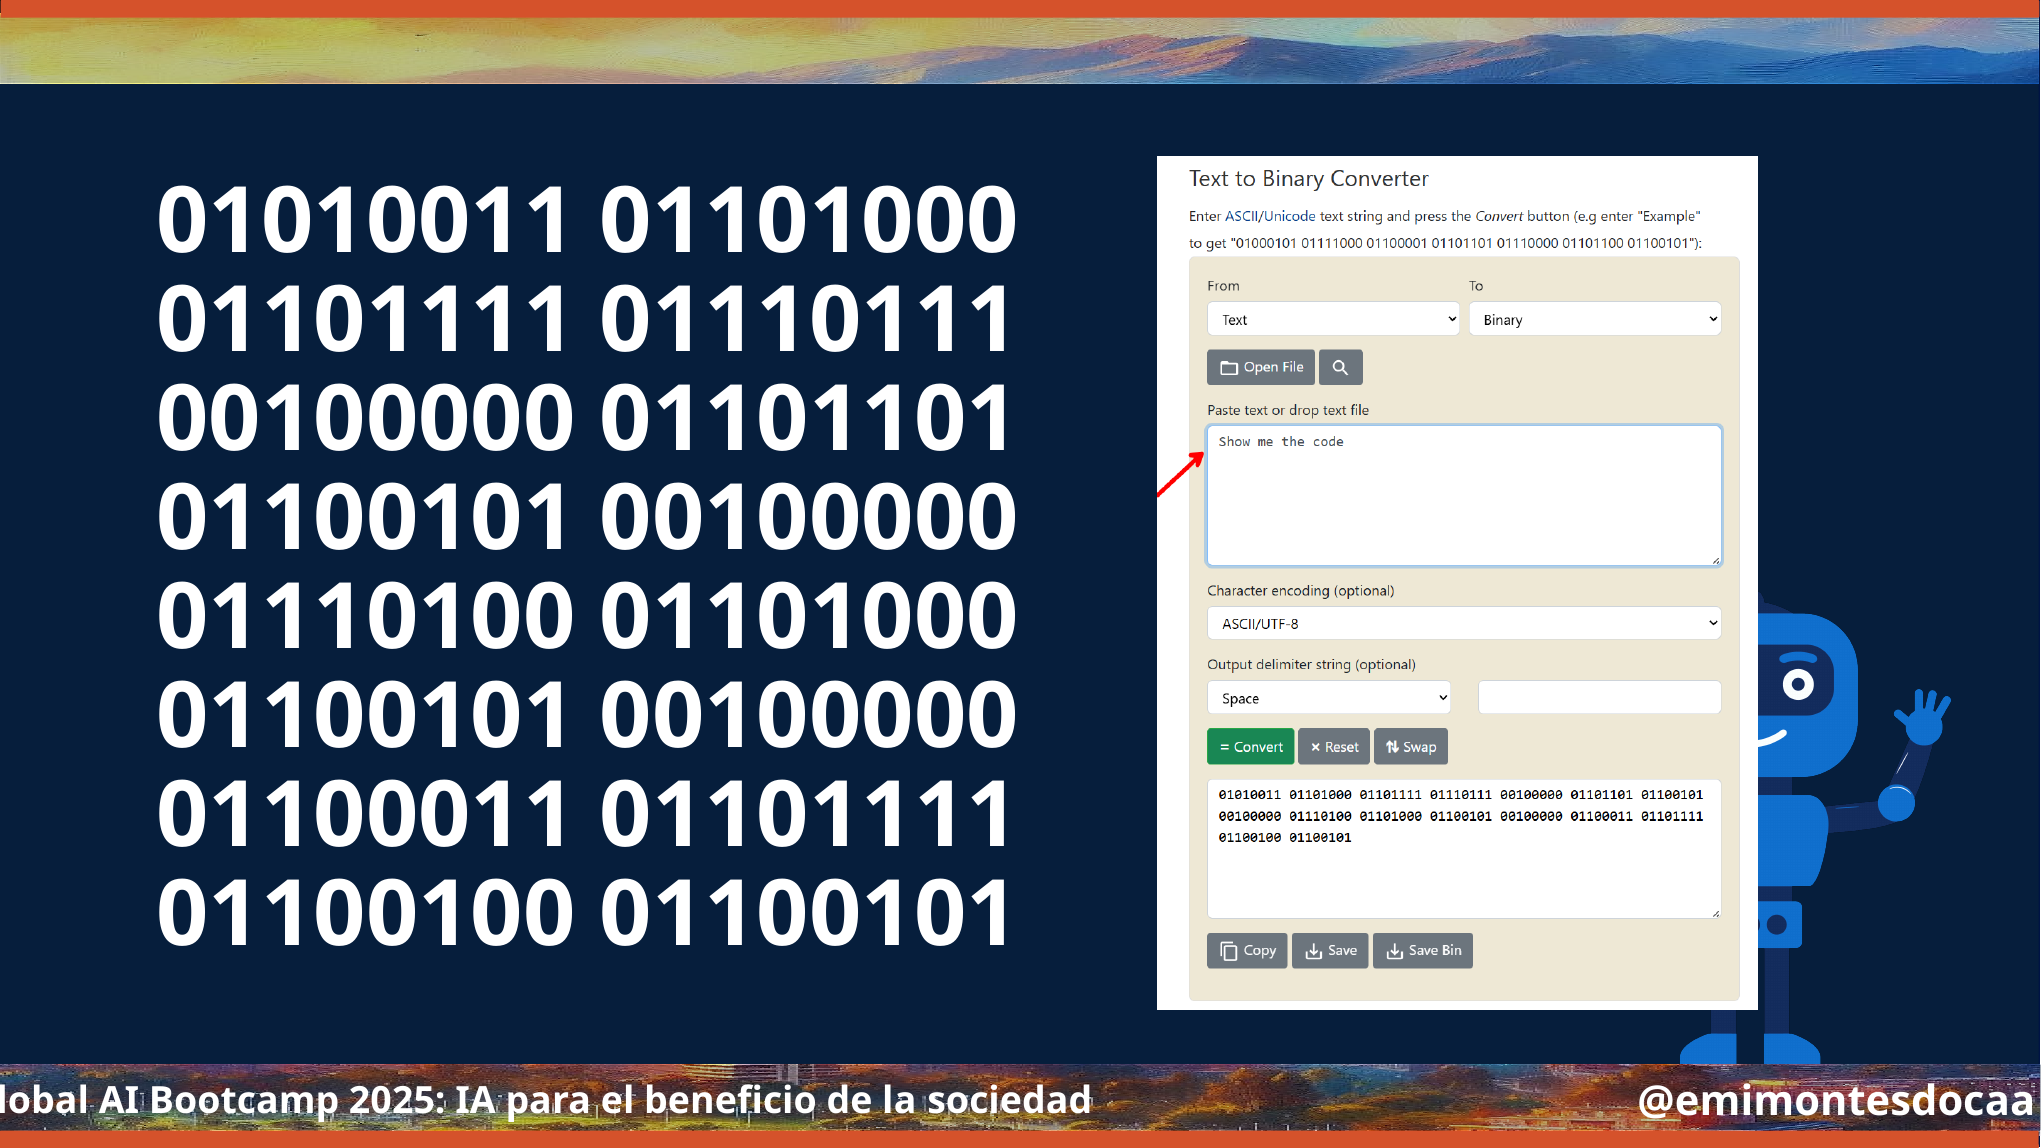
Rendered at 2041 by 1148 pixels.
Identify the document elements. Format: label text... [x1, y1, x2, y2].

text_box 01010011 01101000 01101111 01110111 00100000 01101101 01100101 00100000 01110100 01101000 01100101 00100000 01100011 01101111 01100100 01100101 [132, 158, 1045, 999]
picture [0, 18, 2039, 84]
picture [0, 156, 2041, 1136]
text_box Global AI Bootcamp 2025: IA para el beneficio de la sociedad [0, 1076, 1130, 1122]
text_box @emimontesdocaa [1636, 1073, 2037, 1125]
